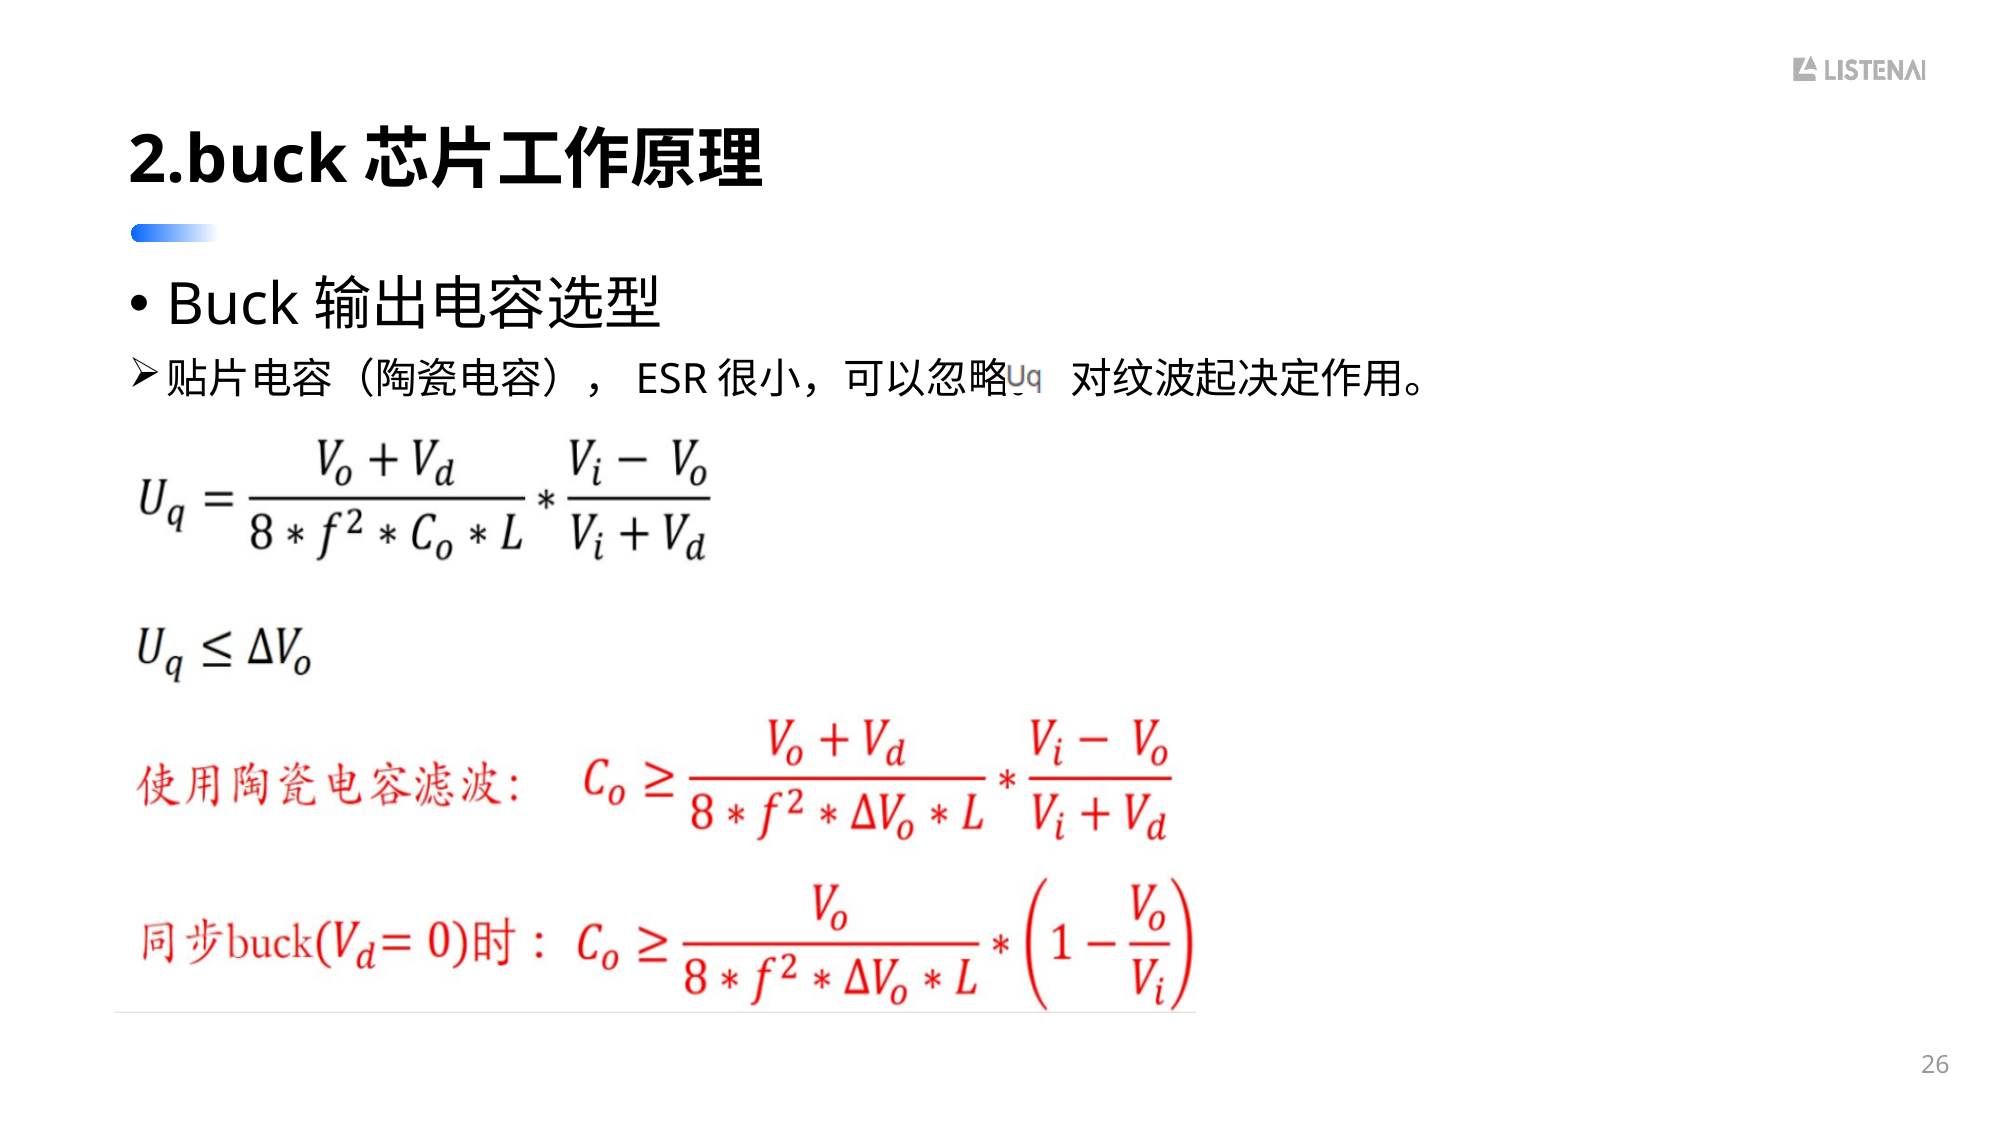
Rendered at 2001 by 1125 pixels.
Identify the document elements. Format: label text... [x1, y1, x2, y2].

slide_number 26 [1914, 1035, 1965, 1096]
title 2.buck芯片工作原理 [113, 118, 1886, 225]
picture [114, 434, 1196, 1014]
picture [1005, 354, 1042, 393]
text_box Buck输出电容选型 贴片电容（陶瓷电容），ESR很小，可以忽略。 对纹波起决定作用。 [114, 266, 1914, 1096]
